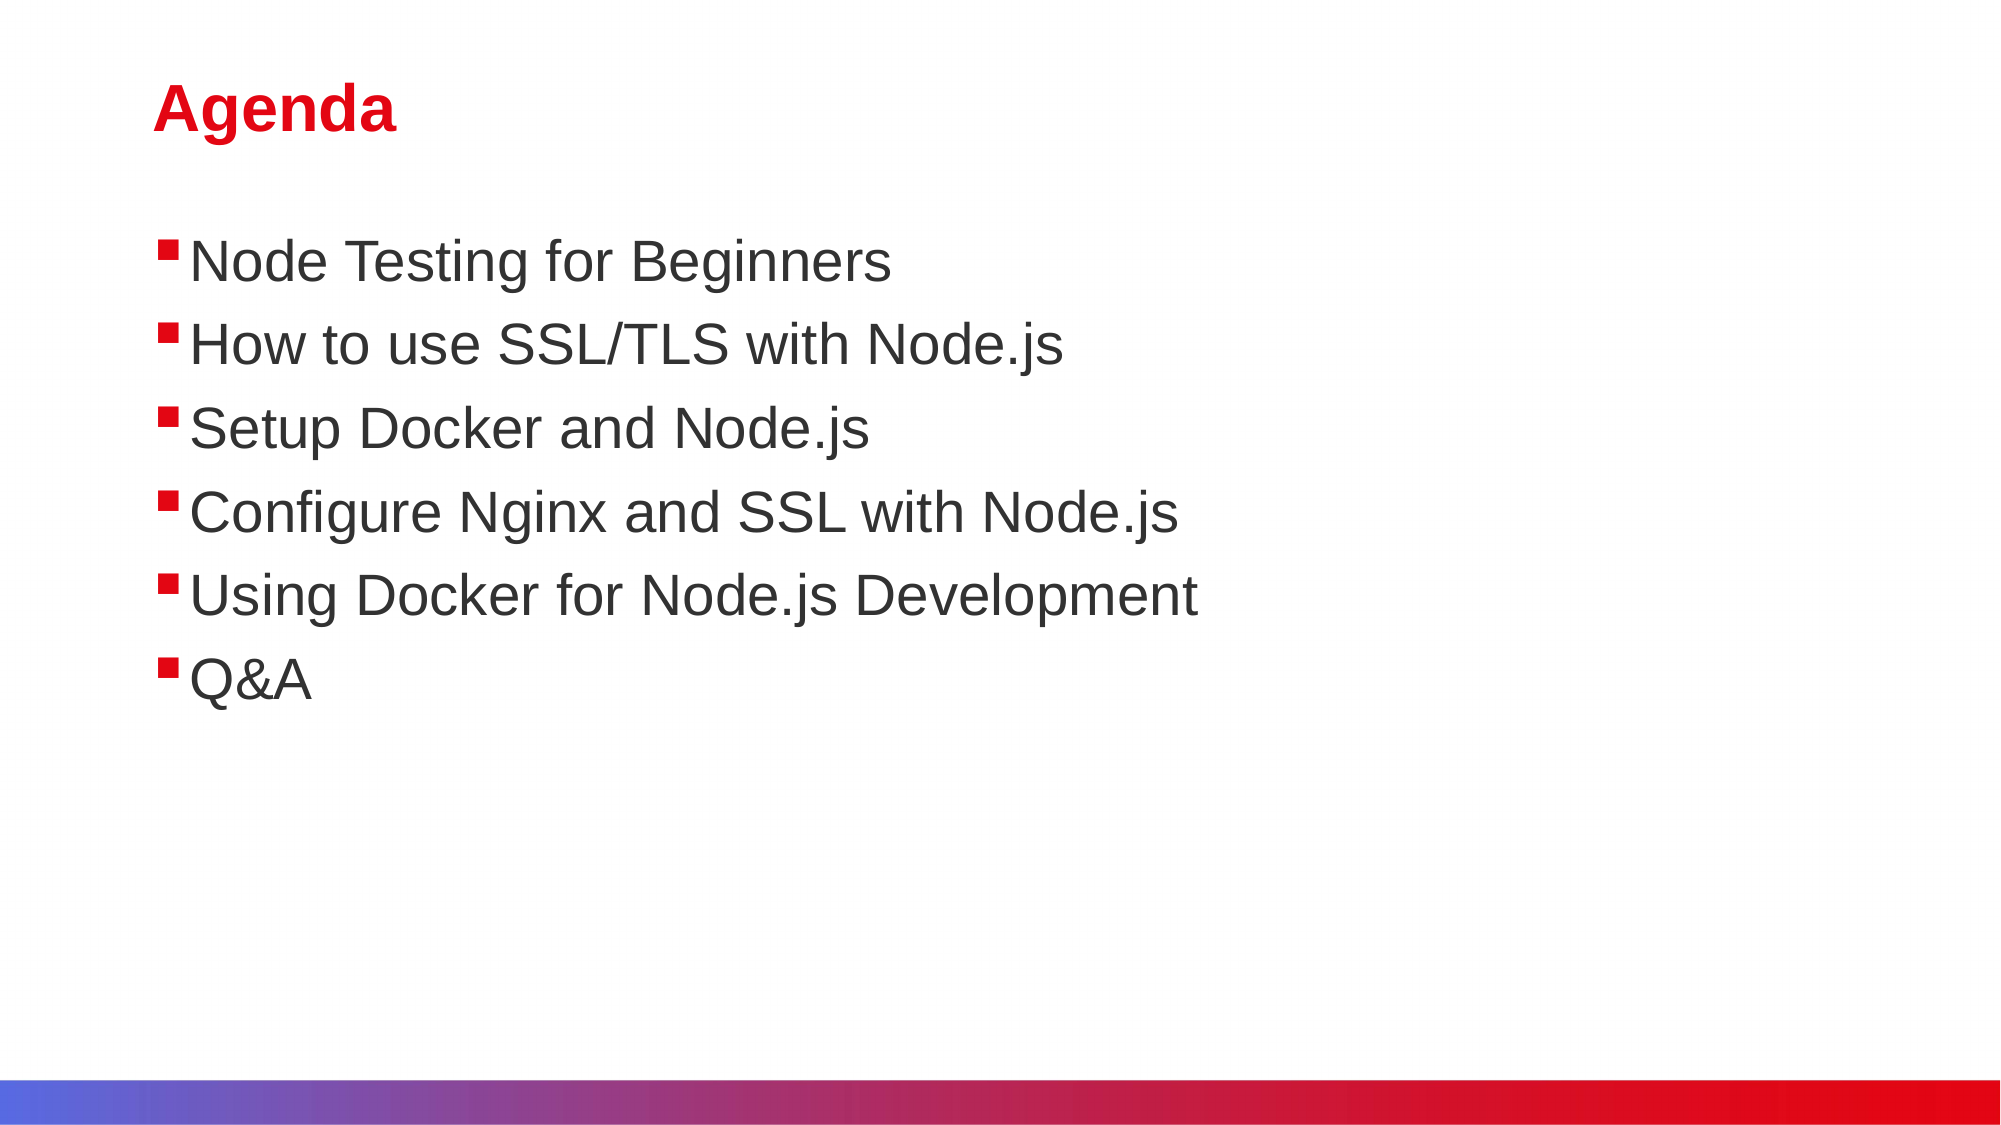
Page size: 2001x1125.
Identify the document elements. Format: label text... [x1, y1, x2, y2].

list Node Testing for Beginners How to use SSL/TLS with Node.js Setup Docker and Node.js Configure Nginx and SSL with Node.js Using Docker for Node.js Development Q&A [137, 223, 1863, 992]
picture [0, 0, 2001, 1125]
title Agenda [137, 66, 1863, 155]
